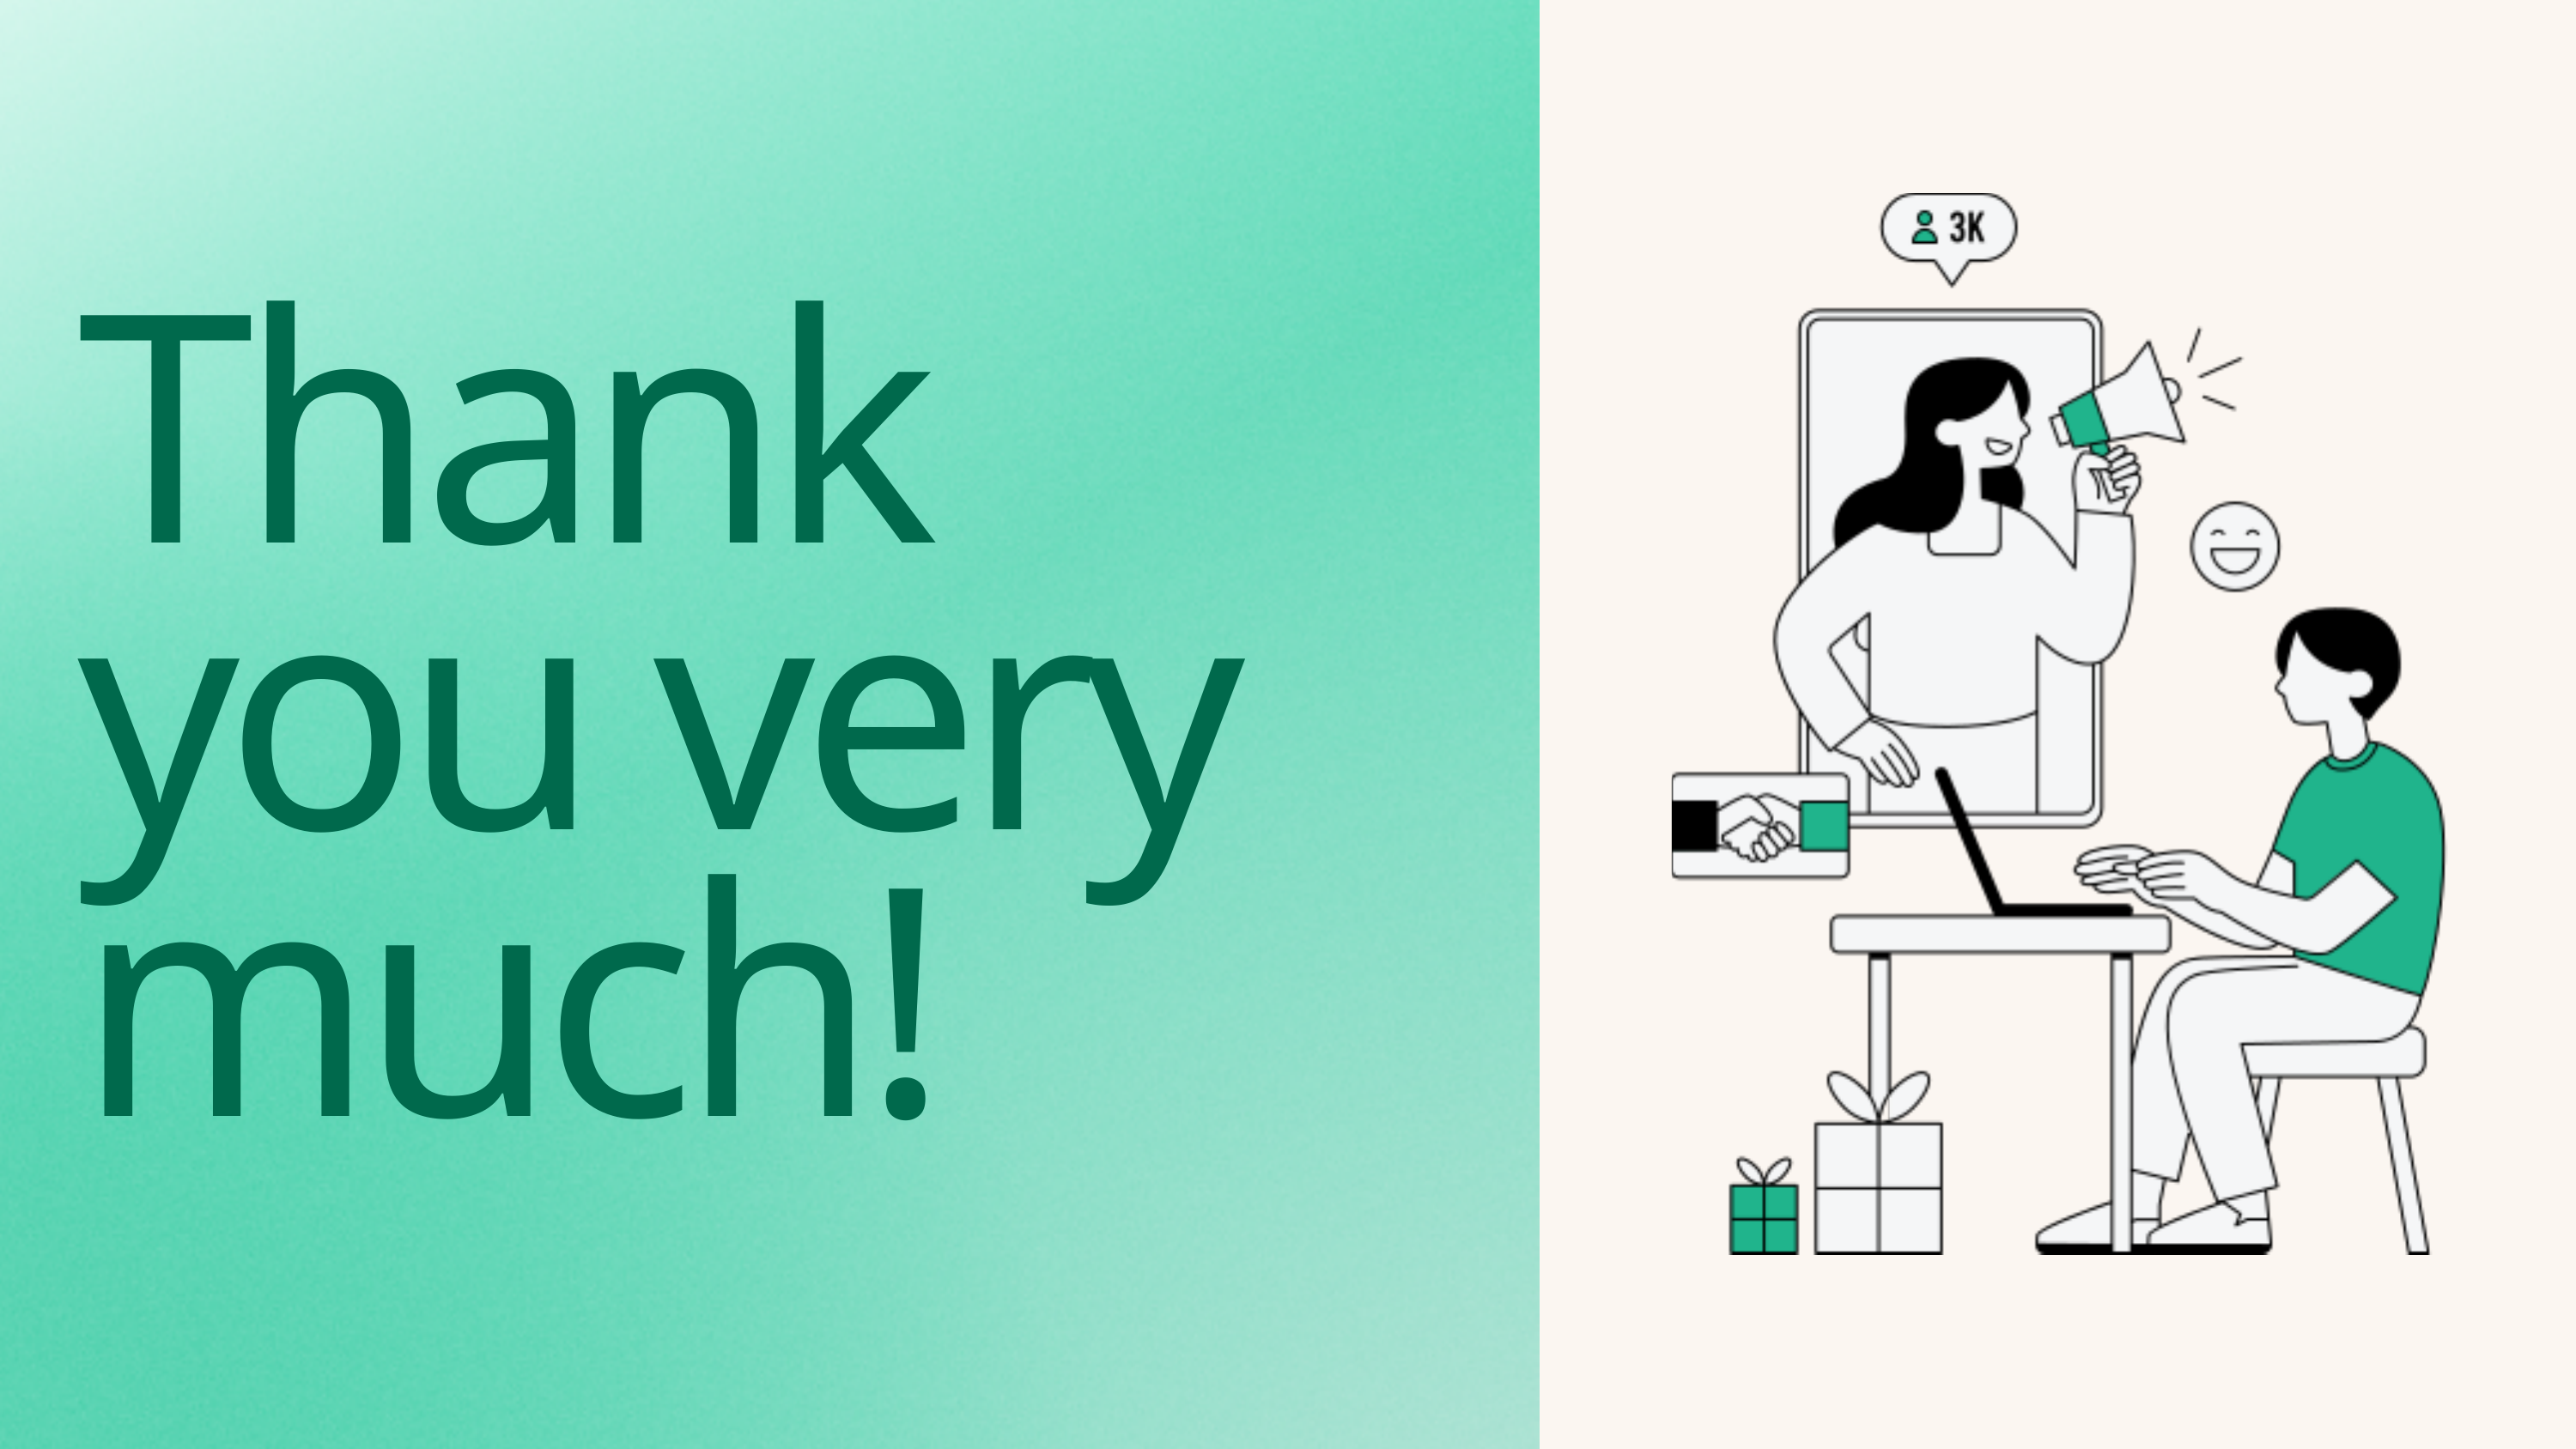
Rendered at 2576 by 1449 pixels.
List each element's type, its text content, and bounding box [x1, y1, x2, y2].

text_box [0, 0, 1540, 1449]
text_box Thank you very much! [77, 319, 1457, 1180]
text_box [1671, 193, 2456, 1255]
